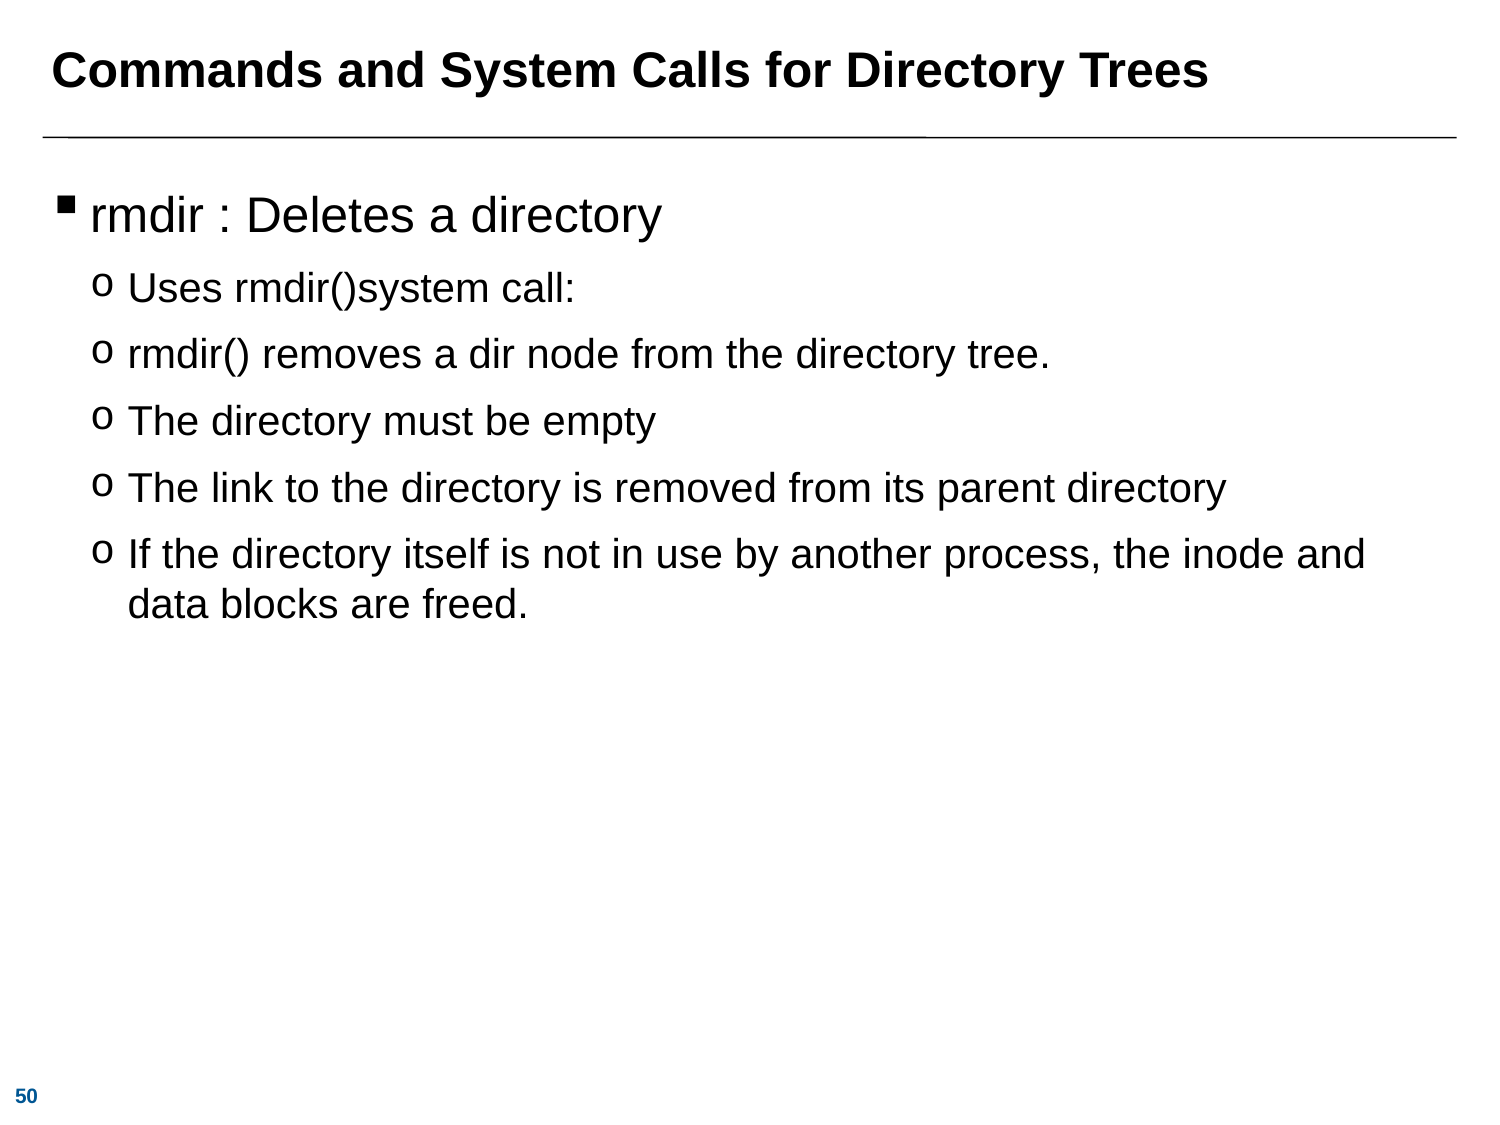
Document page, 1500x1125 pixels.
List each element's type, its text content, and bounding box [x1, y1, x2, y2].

title Commands and System Calls for Directory Trees [37, 37, 1450, 113]
slide_number 50 [0, 1074, 83, 1120]
list rmdir : Deletes a directory Uses rmdir()system call: rmdir() removes a dir node from the directory tree. The directory must be empty The link to the directory is removed from its parent directory If the directory itself is not in use by another process, the inode and data blocks are freed. [37, 174, 1450, 1050]
